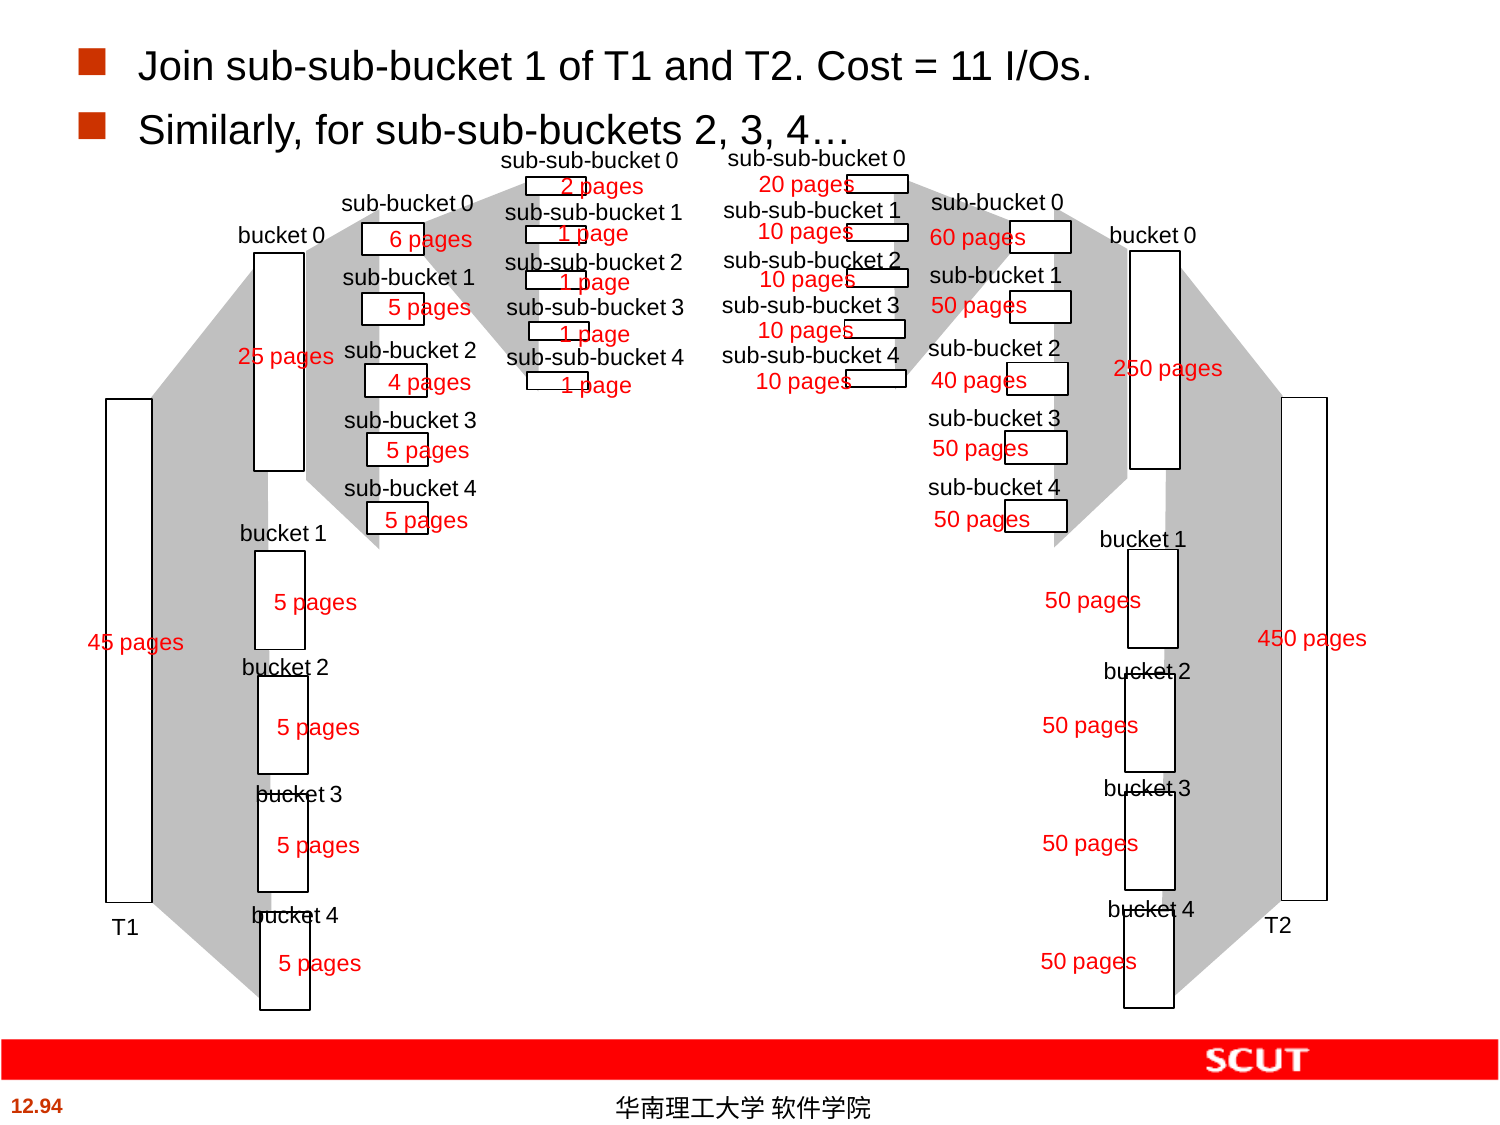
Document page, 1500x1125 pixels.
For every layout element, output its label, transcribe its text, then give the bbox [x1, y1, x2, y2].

list Join sub-sub-bucket 1 of T1 and T2. Cost = 11 I/Os. Similarly, for sub-sub-buckets 2, 3, 4… [66, 31, 1417, 774]
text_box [87, 143, 1399, 1012]
picture [0, 1038, 1500, 1083]
